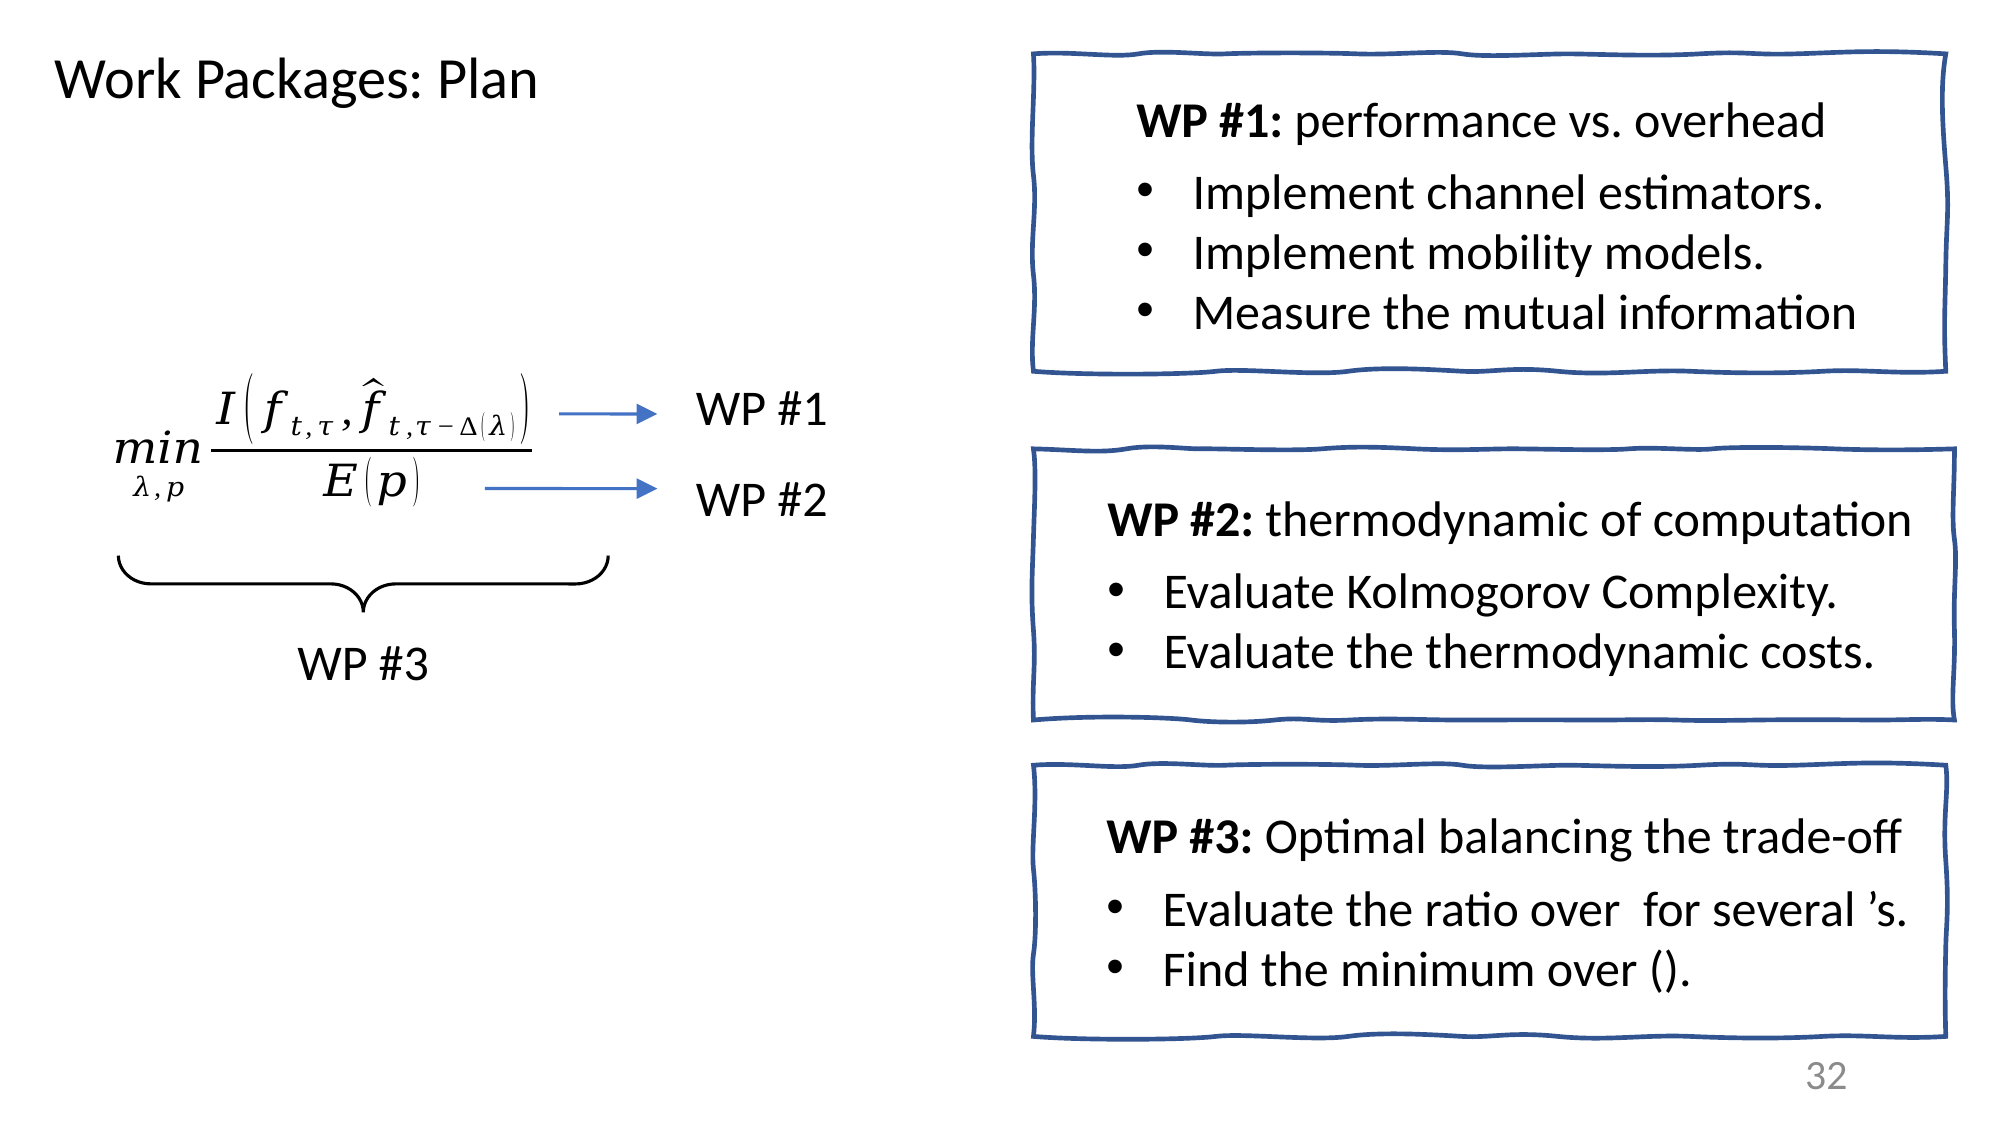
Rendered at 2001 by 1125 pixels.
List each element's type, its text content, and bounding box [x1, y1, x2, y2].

text_box [484, 478, 658, 499]
text_box WP #3 [282, 622, 444, 698]
text_box Work Packages: Plan [40, 32, 555, 118]
text_box [1030, 760, 1950, 1042]
text_box [1029, 49, 1950, 377]
text_box WP #2 [681, 459, 843, 535]
text_box [117, 555, 609, 613]
slide_number 32 [1412, 1042, 1863, 1103]
text_box [1029, 444, 1958, 725]
text_box [559, 403, 658, 425]
text_box WP #1 [681, 367, 843, 443]
